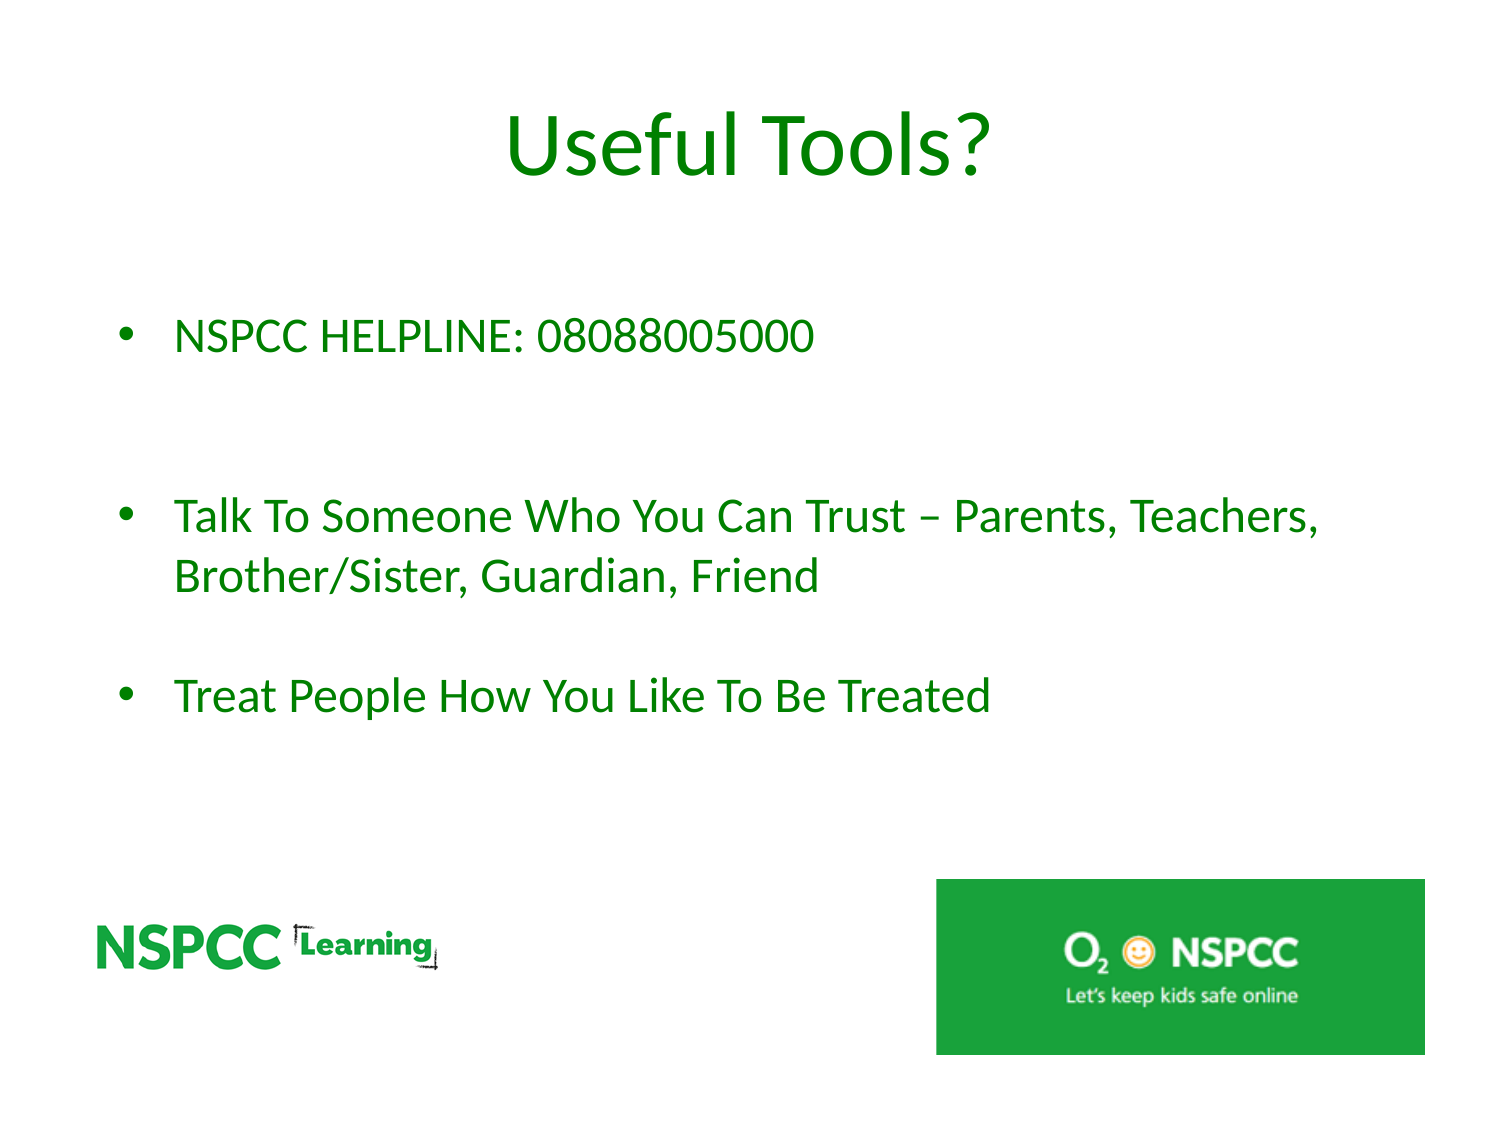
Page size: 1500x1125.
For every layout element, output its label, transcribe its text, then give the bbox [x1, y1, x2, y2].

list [935, 879, 1426, 1055]
text_box NSPCC HELPLINE: 08088005000 Talk To Someone Who You Can Trust – Parents, Teachers, Brother/Sister, Guardian, Friend Treat People How You Like To Be Treated [102, 295, 1388, 850]
picture [74, 838, 460, 1056]
title Useful Tools? [75, 45, 1425, 233]
